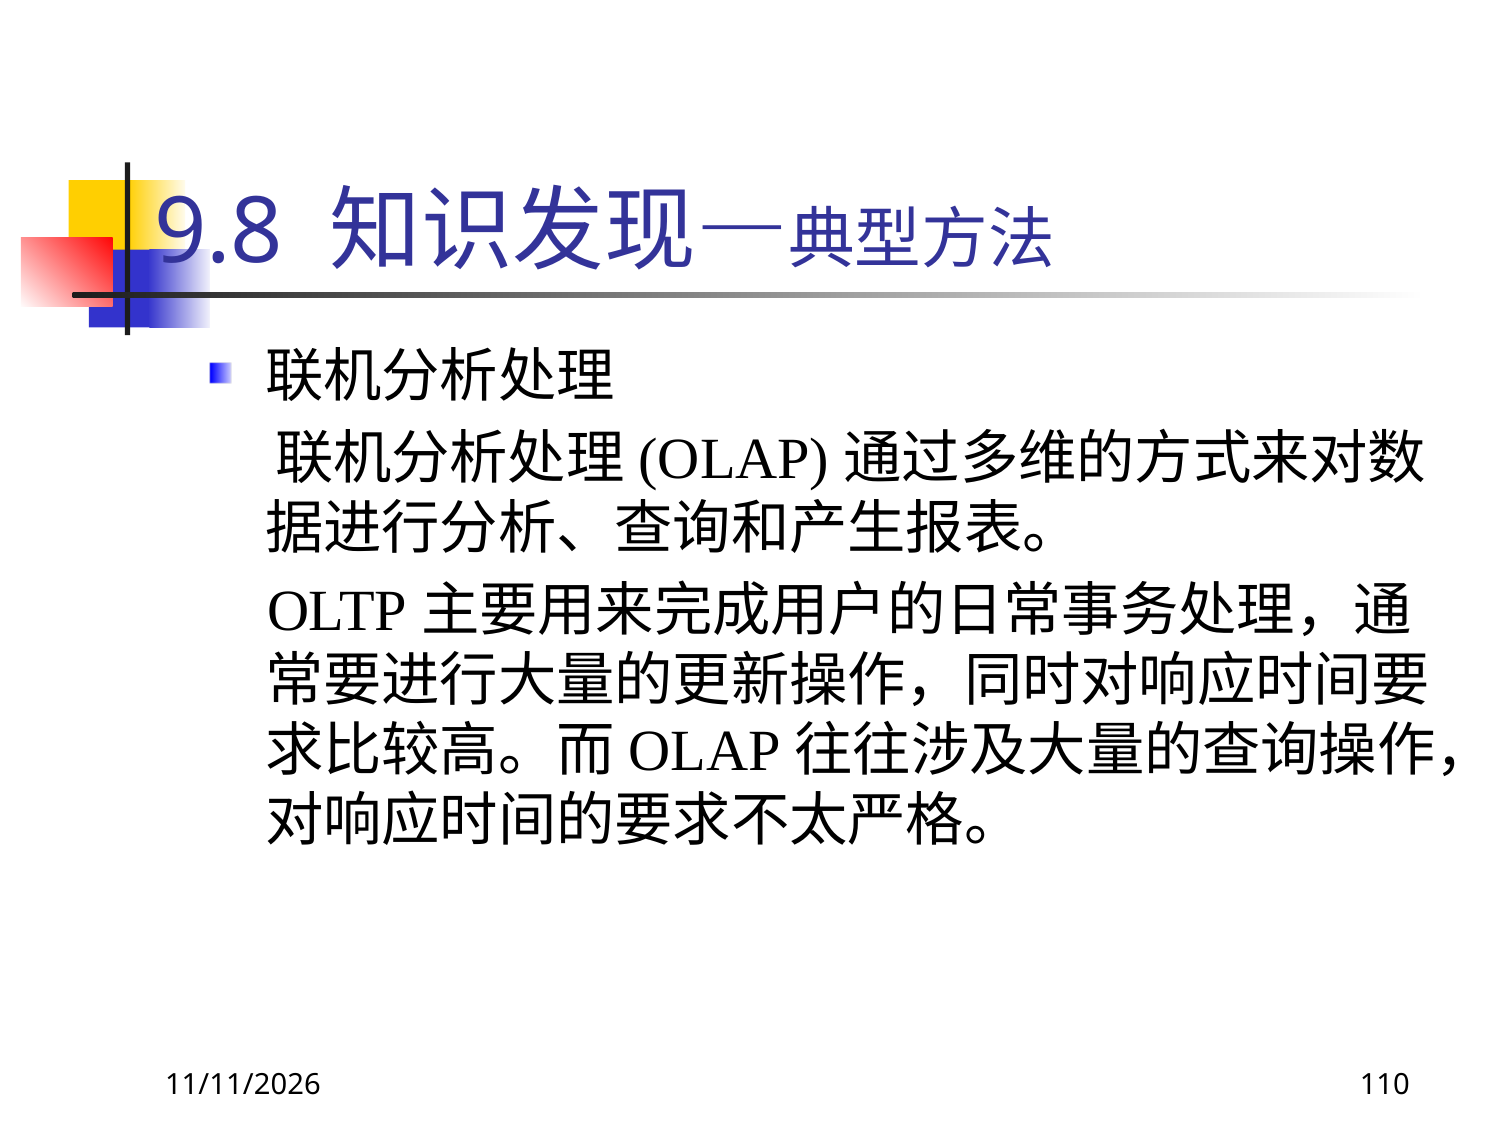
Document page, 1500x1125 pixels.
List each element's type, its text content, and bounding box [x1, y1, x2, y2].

picture [208, 361, 234, 386]
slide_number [149, 1037, 463, 1113]
slide_number 110 [1112, 1037, 1426, 1113]
title 9.8 知识发现—典型方法 [139, 101, 1468, 289]
list 联机分析处理 联机分析处理(OLAP)通过多维的方式来对数据进行分析、查询和产生报表。 OLTP主要用来完成用户的日常事务处理，通常要进行大量的更新操作，同时对响应时间要求比较高。而OLAP往往涉及大量的查询操作，对响应时间的要求不太严格。 [193, 331, 1469, 1006]
